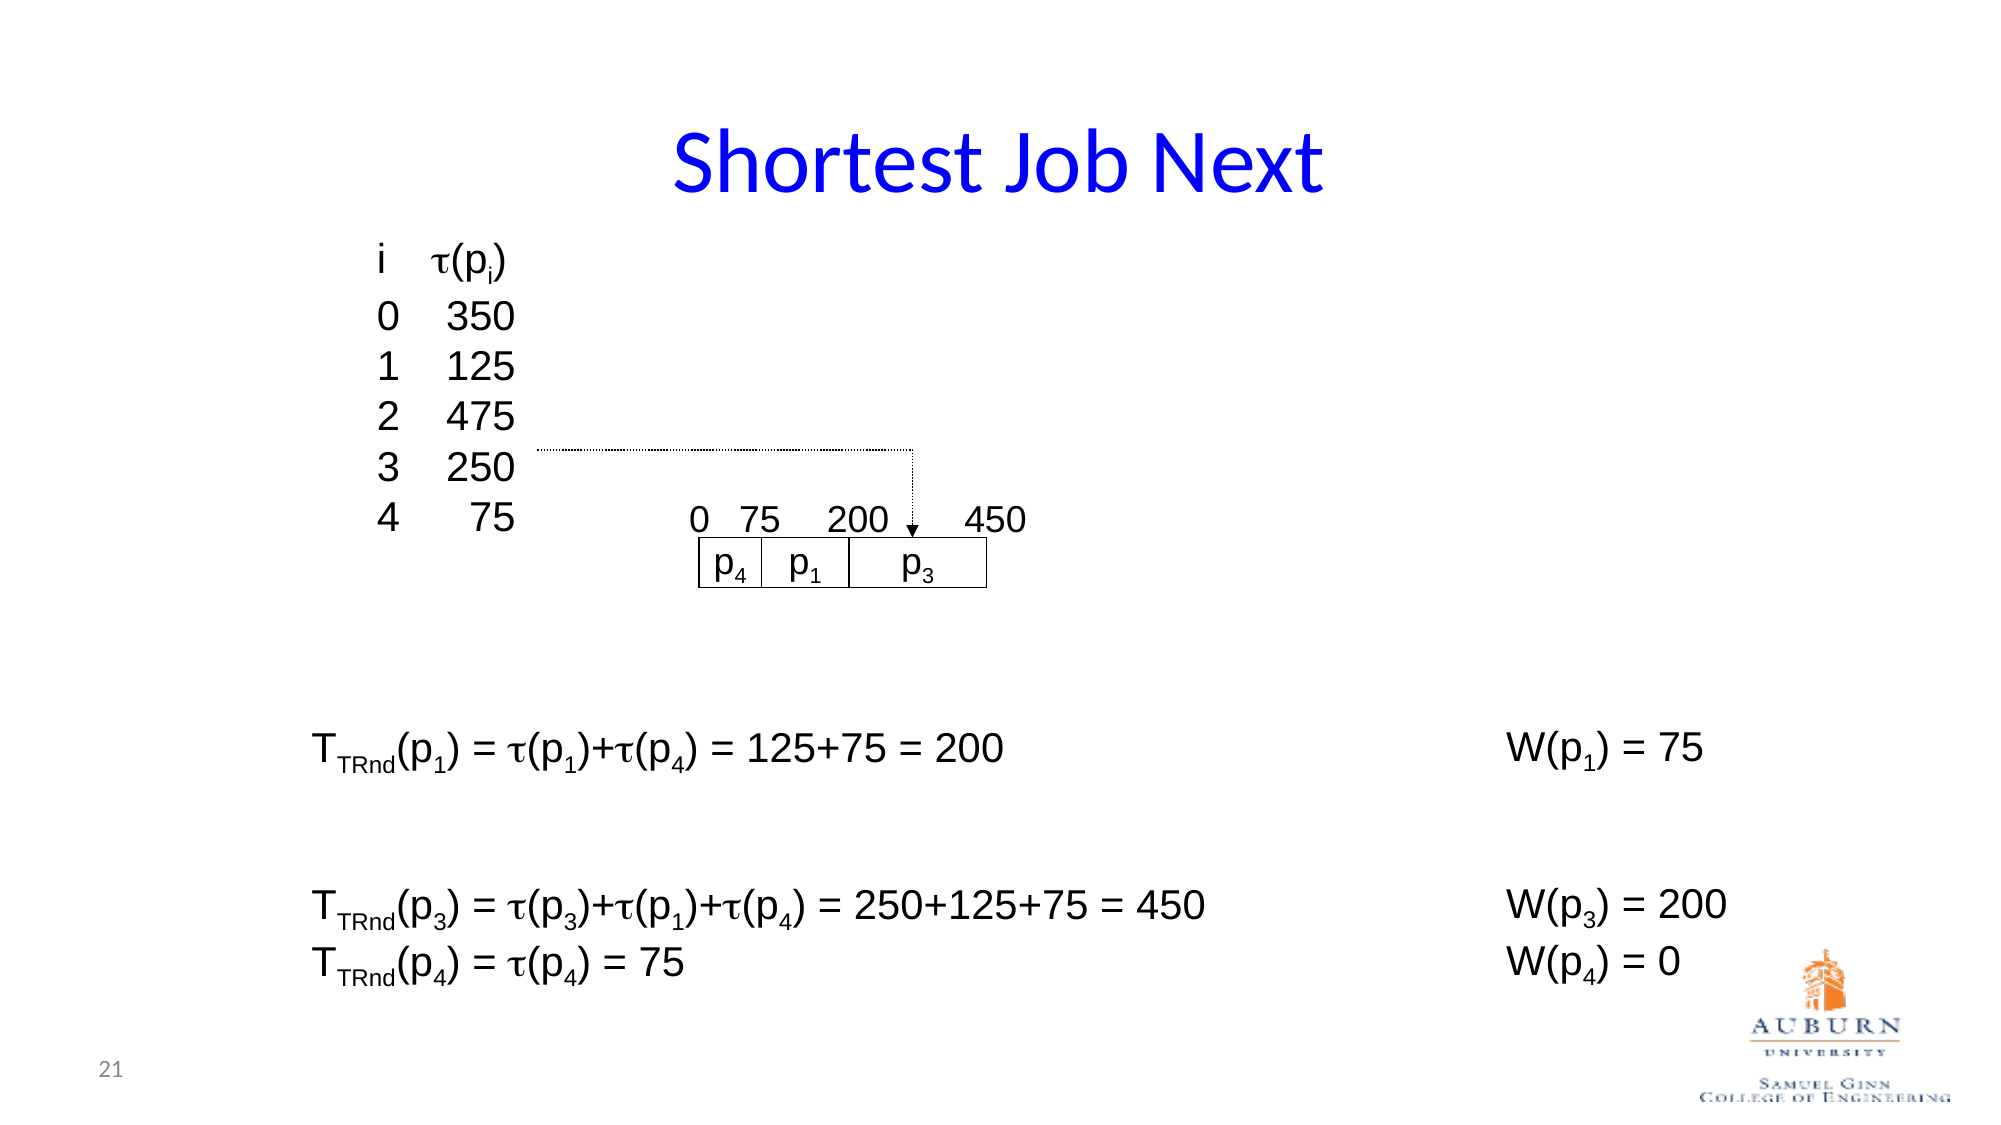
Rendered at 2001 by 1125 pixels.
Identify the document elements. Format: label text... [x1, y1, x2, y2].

slide_number 21 [83, 1037, 300, 1098]
text_box 200 [812, 515, 905, 548]
picture [1700, 949, 1950, 1102]
text_box Shortest Job Next [361, 99, 1637, 213]
text_box 450 [949, 487, 1042, 548]
text_box p3 [848, 537, 987, 588]
text_box W(p1) = 75 W(p3) = 200 W(p4) = 0 [1491, 662, 1743, 998]
text_box p4 [698, 548, 762, 588]
text_box 0 [674, 487, 725, 548]
text_box i t(pi) 0 350 1 125 2 475 3 250 4 75 [362, 224, 531, 547]
text_box p1 [762, 537, 848, 588]
text_box 75 [725, 494, 796, 548]
text_box [537, 449, 919, 538]
text_box TTRnd(p1) = t(p1)+t(p4) = 125+75 = 200 TTRnd(p3) = t(p3)+t(p1)+t(p4) = 250+125+75 = 450 TTRnd(p4) = t(p4) = 75 [296, 663, 1222, 999]
